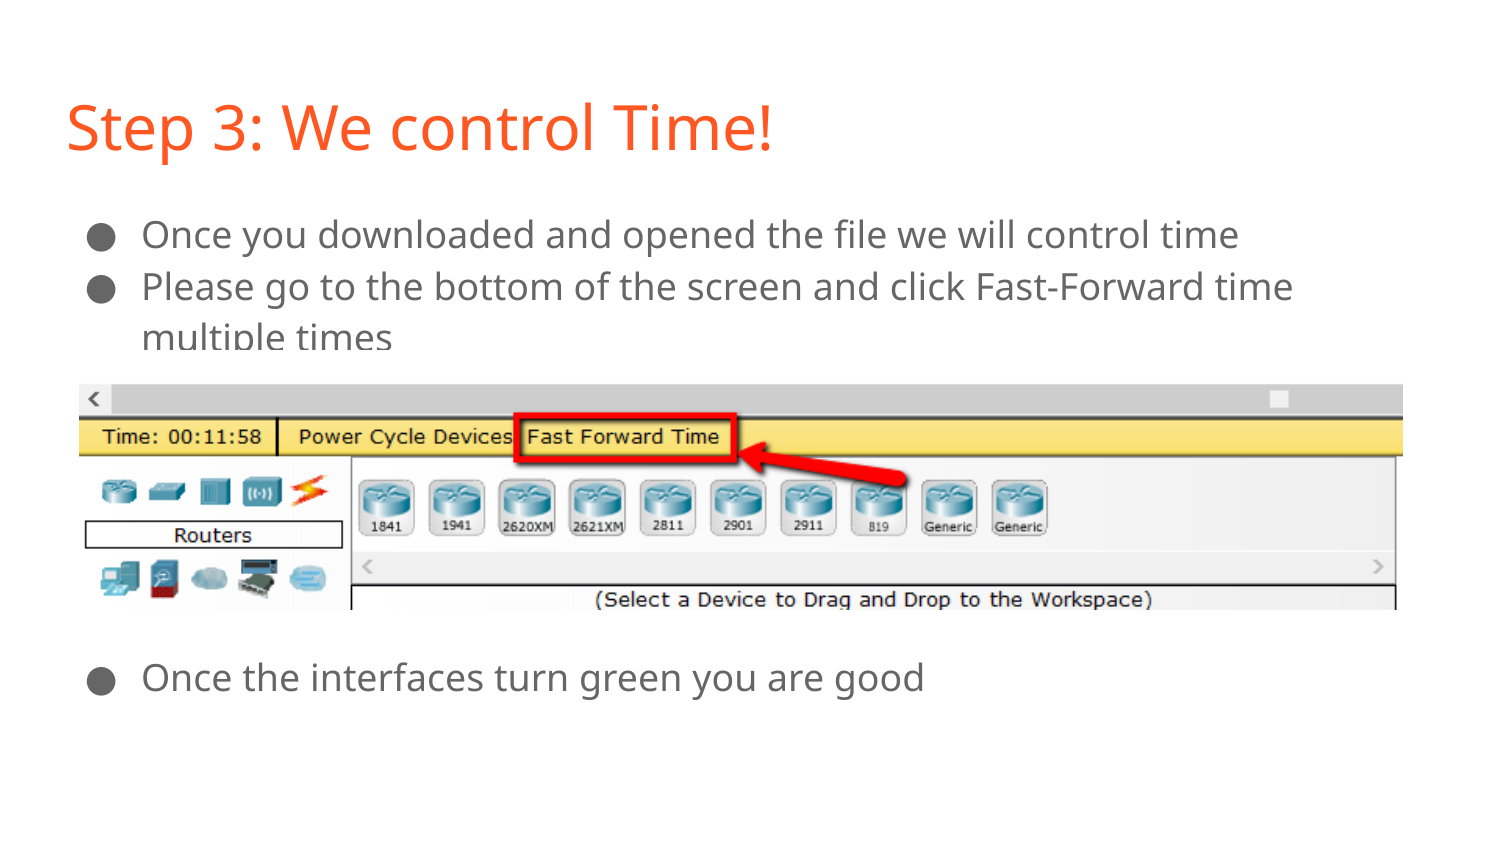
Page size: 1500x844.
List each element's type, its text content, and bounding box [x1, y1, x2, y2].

title Step 3: We control Time! [51, 72, 1449, 167]
picture [78, 349, 1403, 610]
list Once you downloaded and opened the file we will control time Please go to the bottom of the screen and click Fast-Forward time multiple times Once the interfaces turn green you are good [51, 189, 1449, 750]
